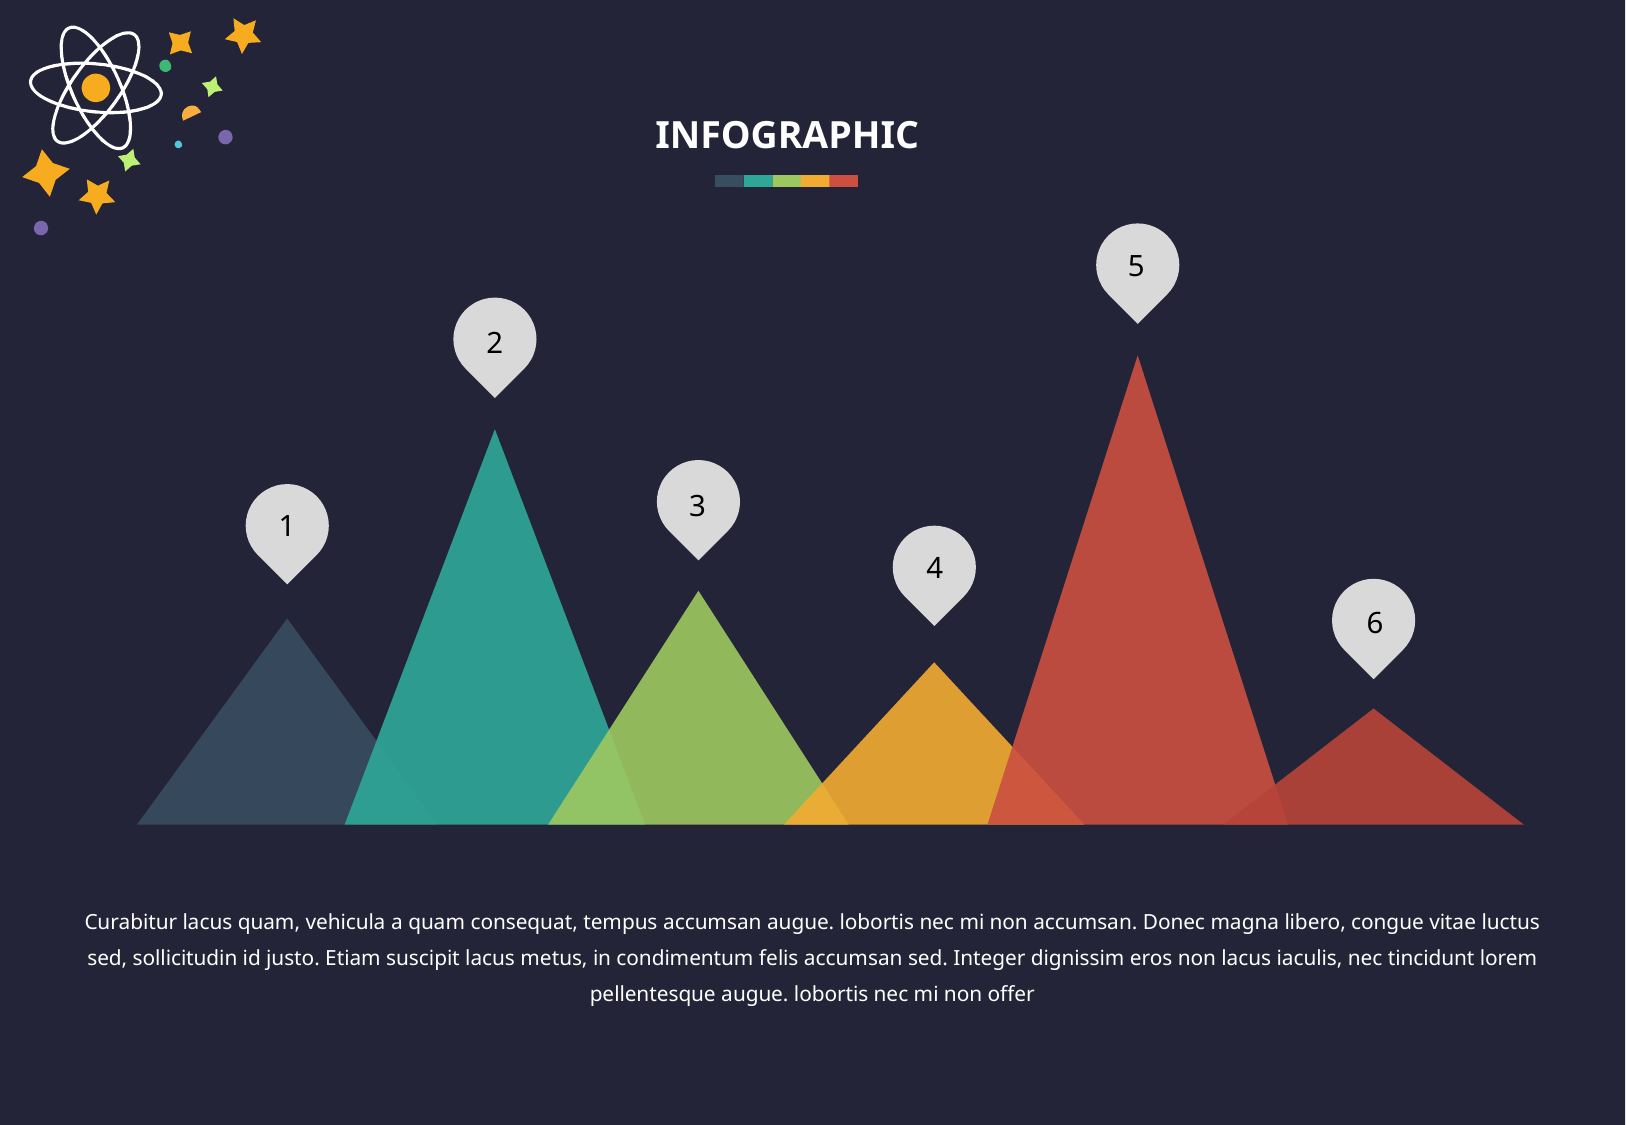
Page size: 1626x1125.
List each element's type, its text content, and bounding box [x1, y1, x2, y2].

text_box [715, 174, 858, 187]
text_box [1096, 223, 1180, 307]
text_box [781, 660, 1012, 826]
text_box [1331, 578, 1416, 662]
text_box [1220, 707, 1527, 826]
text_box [245, 483, 329, 568]
text_box [134, 616, 376, 826]
text_box [986, 351, 1276, 826]
text_box [546, 588, 822, 826]
text_box INFOGRAPHIC [512, 112, 1063, 164]
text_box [656, 459, 740, 544]
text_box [892, 525, 976, 609]
text_box [343, 426, 609, 826]
text_box Curabitur lacus quam, vehicula a quam consequat, tempus accumsan augue. lobortis nec mi non accumsan. Donec magna libero, congue vitae luctus sed, sollicitudin id justo. Etiam suscipit lacus metus, in condimentum felis accumsan sed. Integer dignissim eros non lacus iaculis, nec tincidunt lorem pellentesque augue. lobortis nec mi non offer [50, 890, 1575, 1014]
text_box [453, 297, 537, 381]
